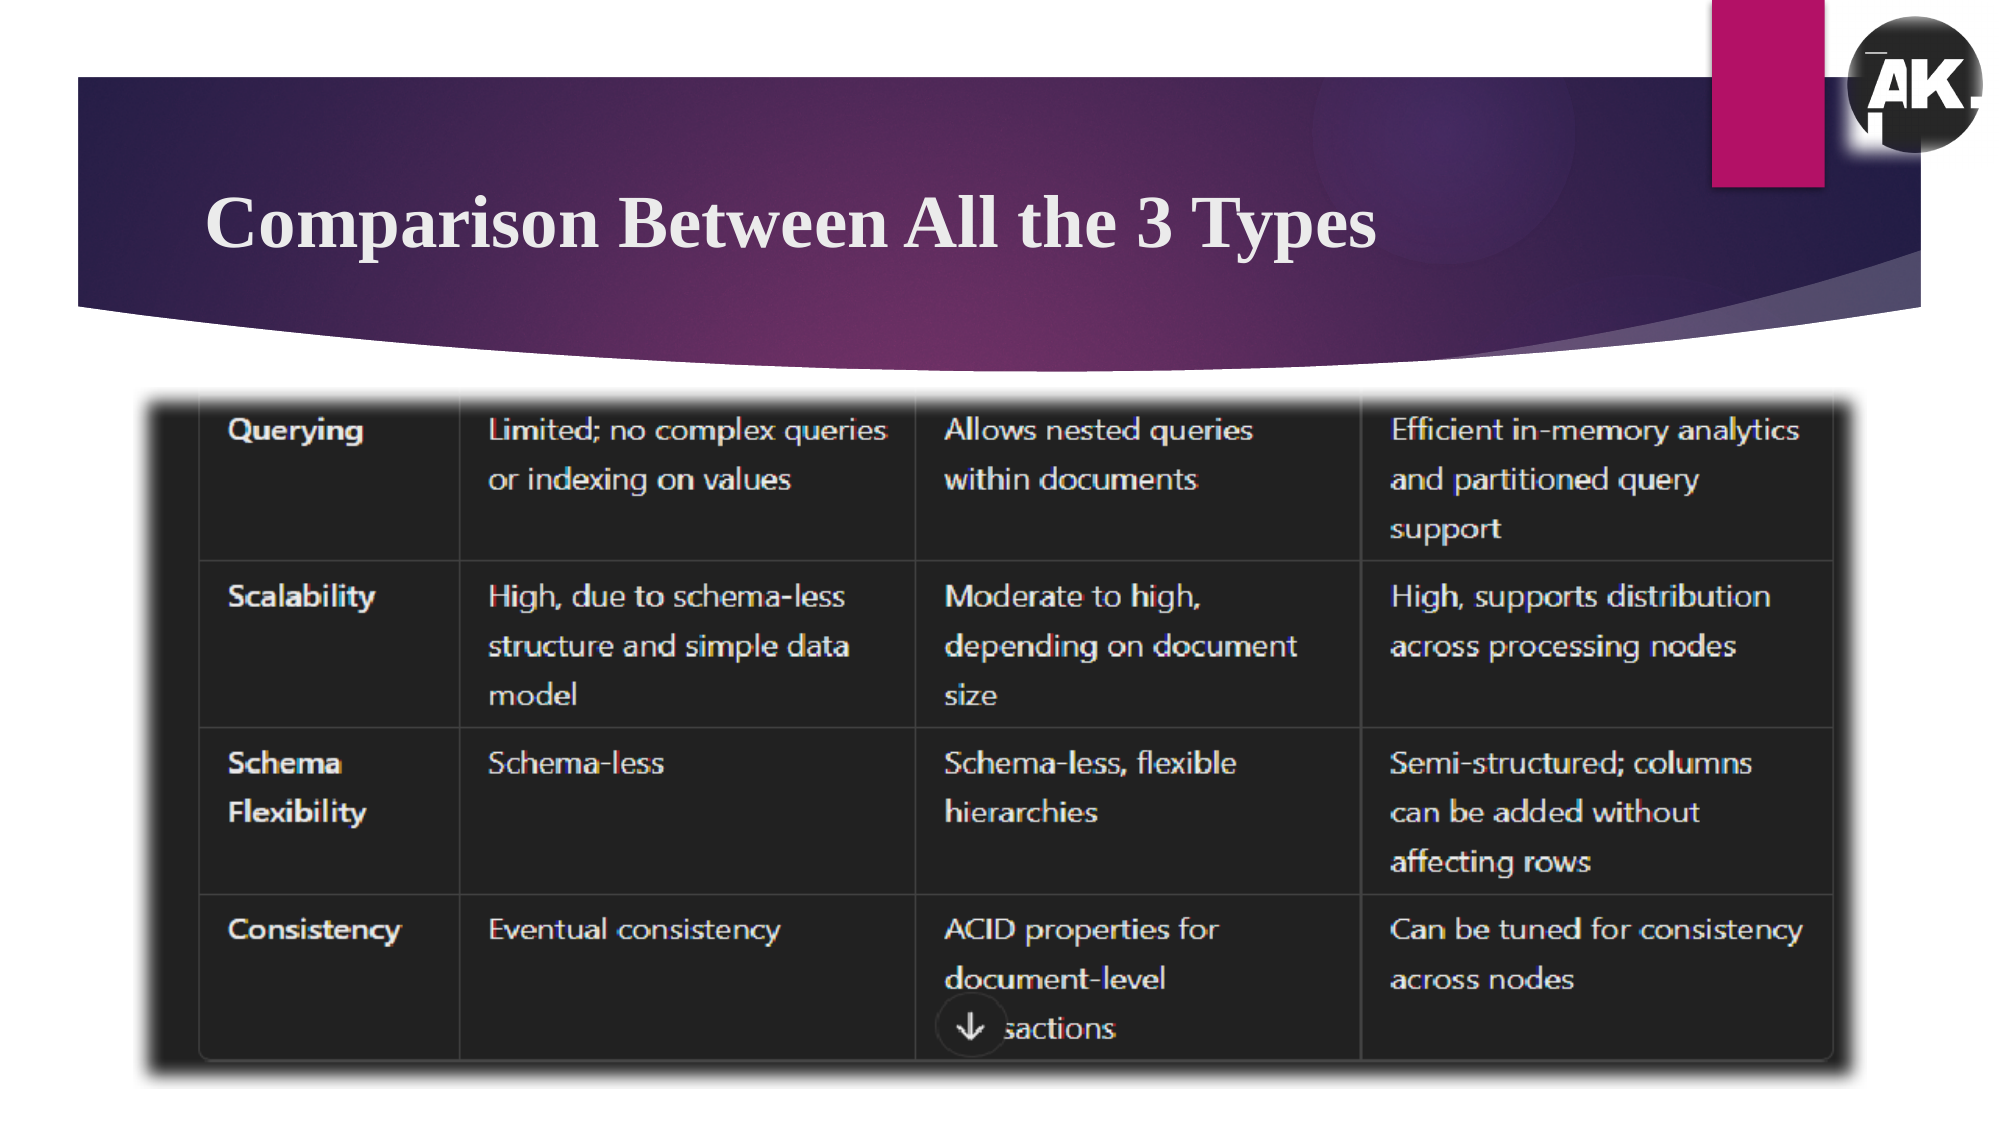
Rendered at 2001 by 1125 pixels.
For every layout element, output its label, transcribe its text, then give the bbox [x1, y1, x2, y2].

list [133, 386, 1867, 1089]
title Comparison Between All the 3 Types [189, 159, 1627, 276]
picture [1830, 0, 2000, 170]
